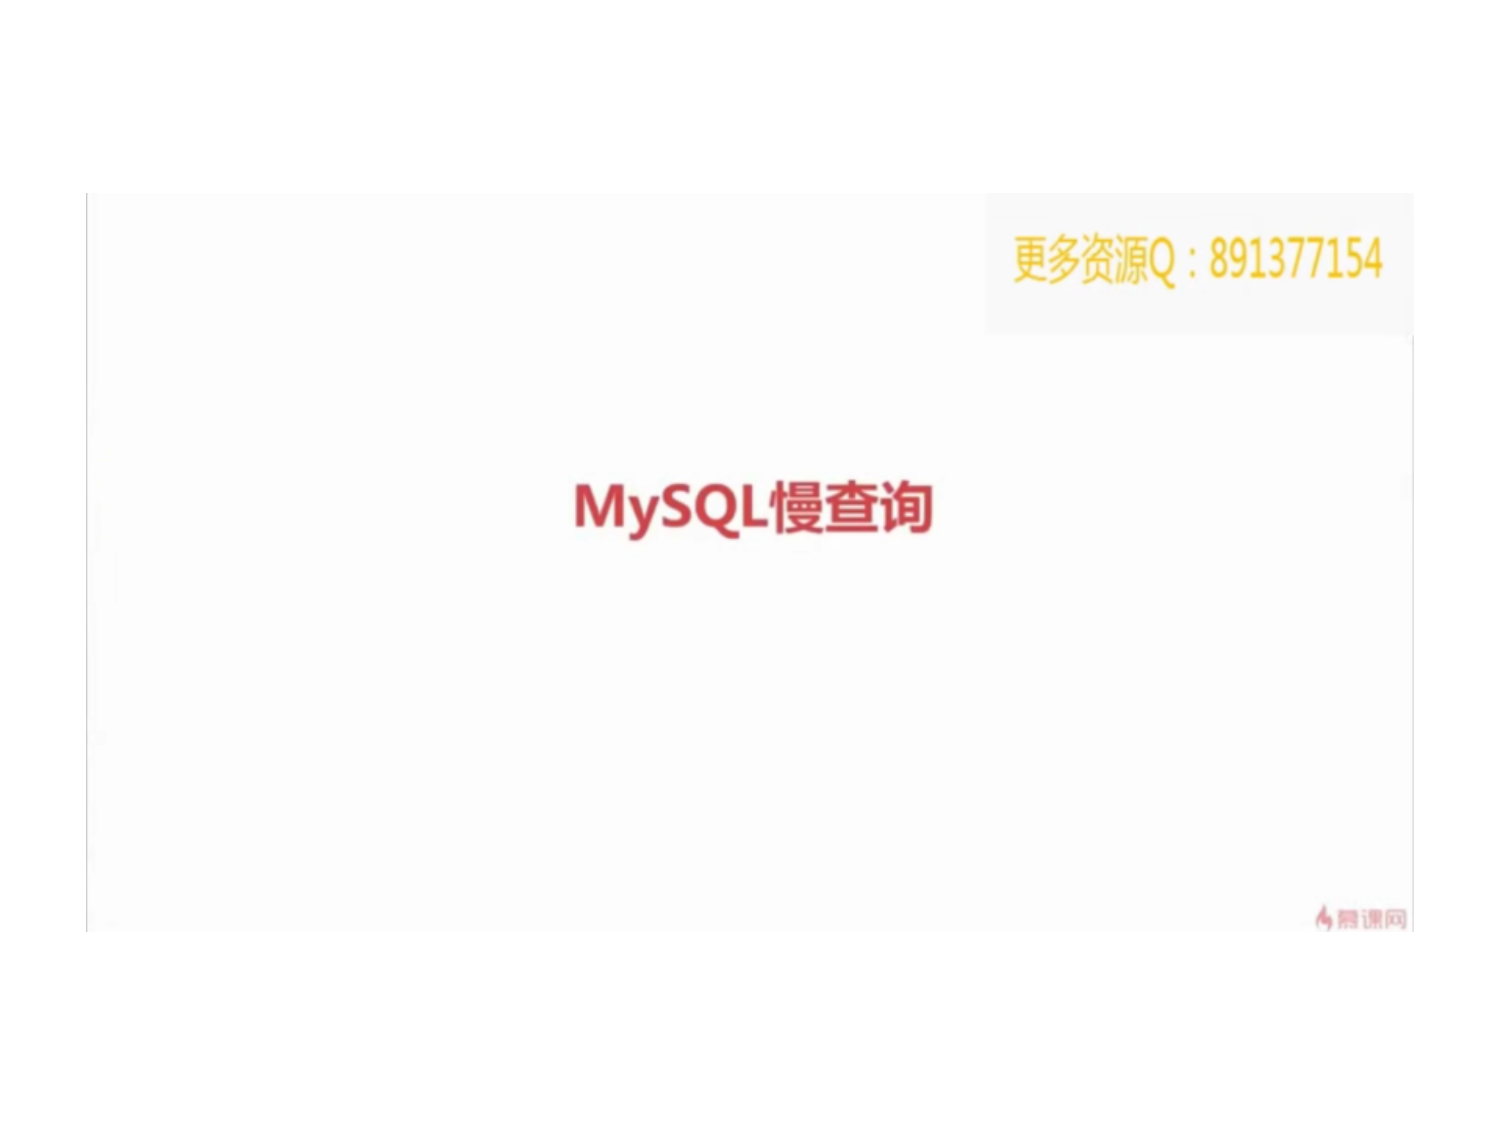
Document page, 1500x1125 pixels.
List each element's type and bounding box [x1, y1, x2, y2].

picture [86, 193, 1414, 932]
